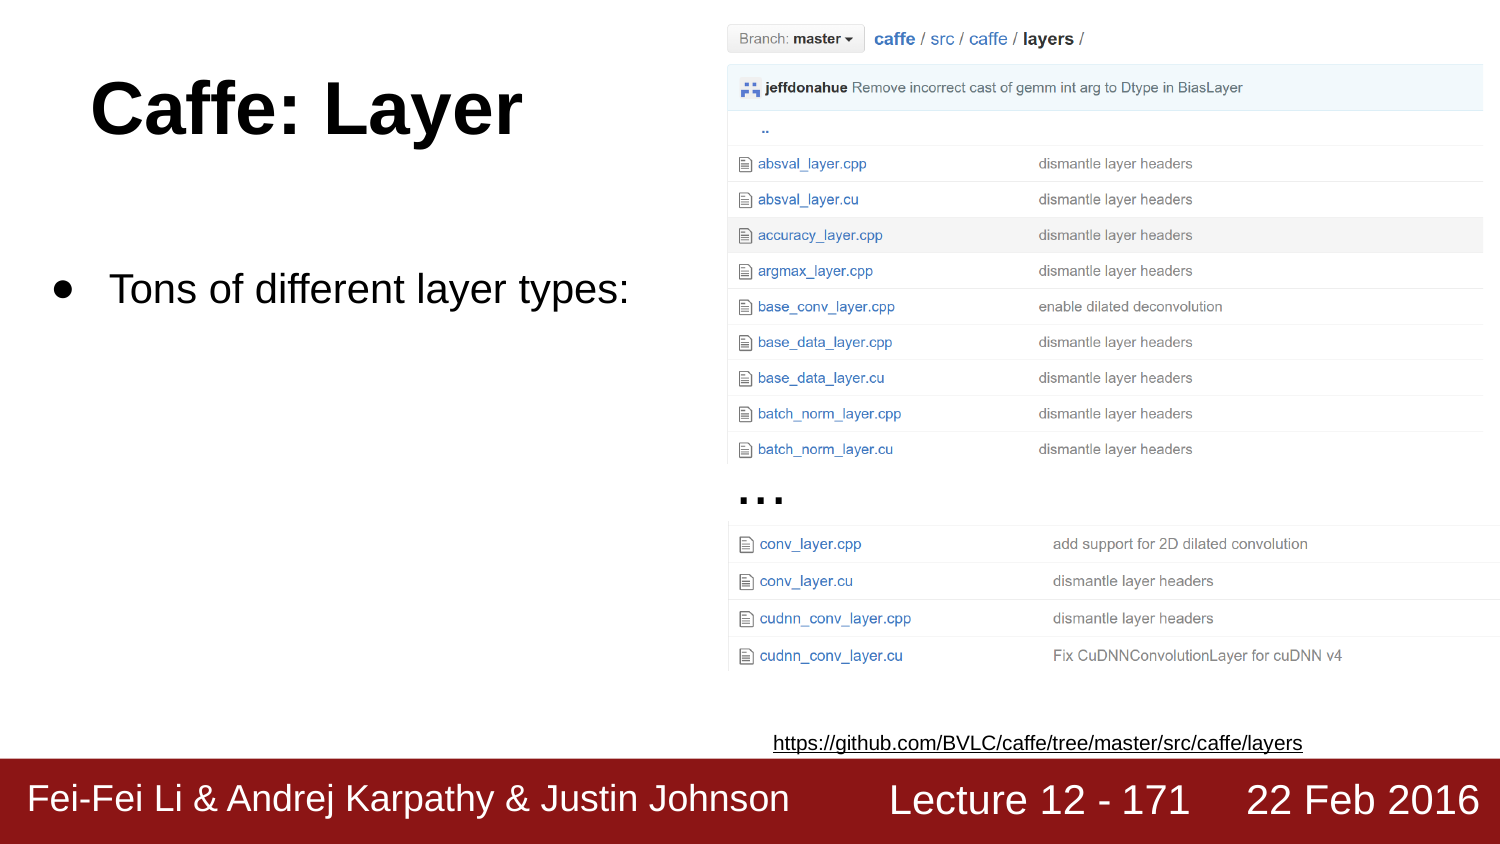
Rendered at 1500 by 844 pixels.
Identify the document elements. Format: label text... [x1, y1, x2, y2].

text_box ... [720, 472, 831, 519]
picture [717, 13, 1484, 464]
slide_number 171 [1067, 778, 1206, 830]
picture [717, 521, 1500, 671]
list Tons of different layer types: [18, 146, 690, 755]
title Caffe: Layer [75, 33, 712, 175]
text_box https://github.com/BVLC/caffe/tree/master/src/caffe/layers [758, 714, 1441, 778]
